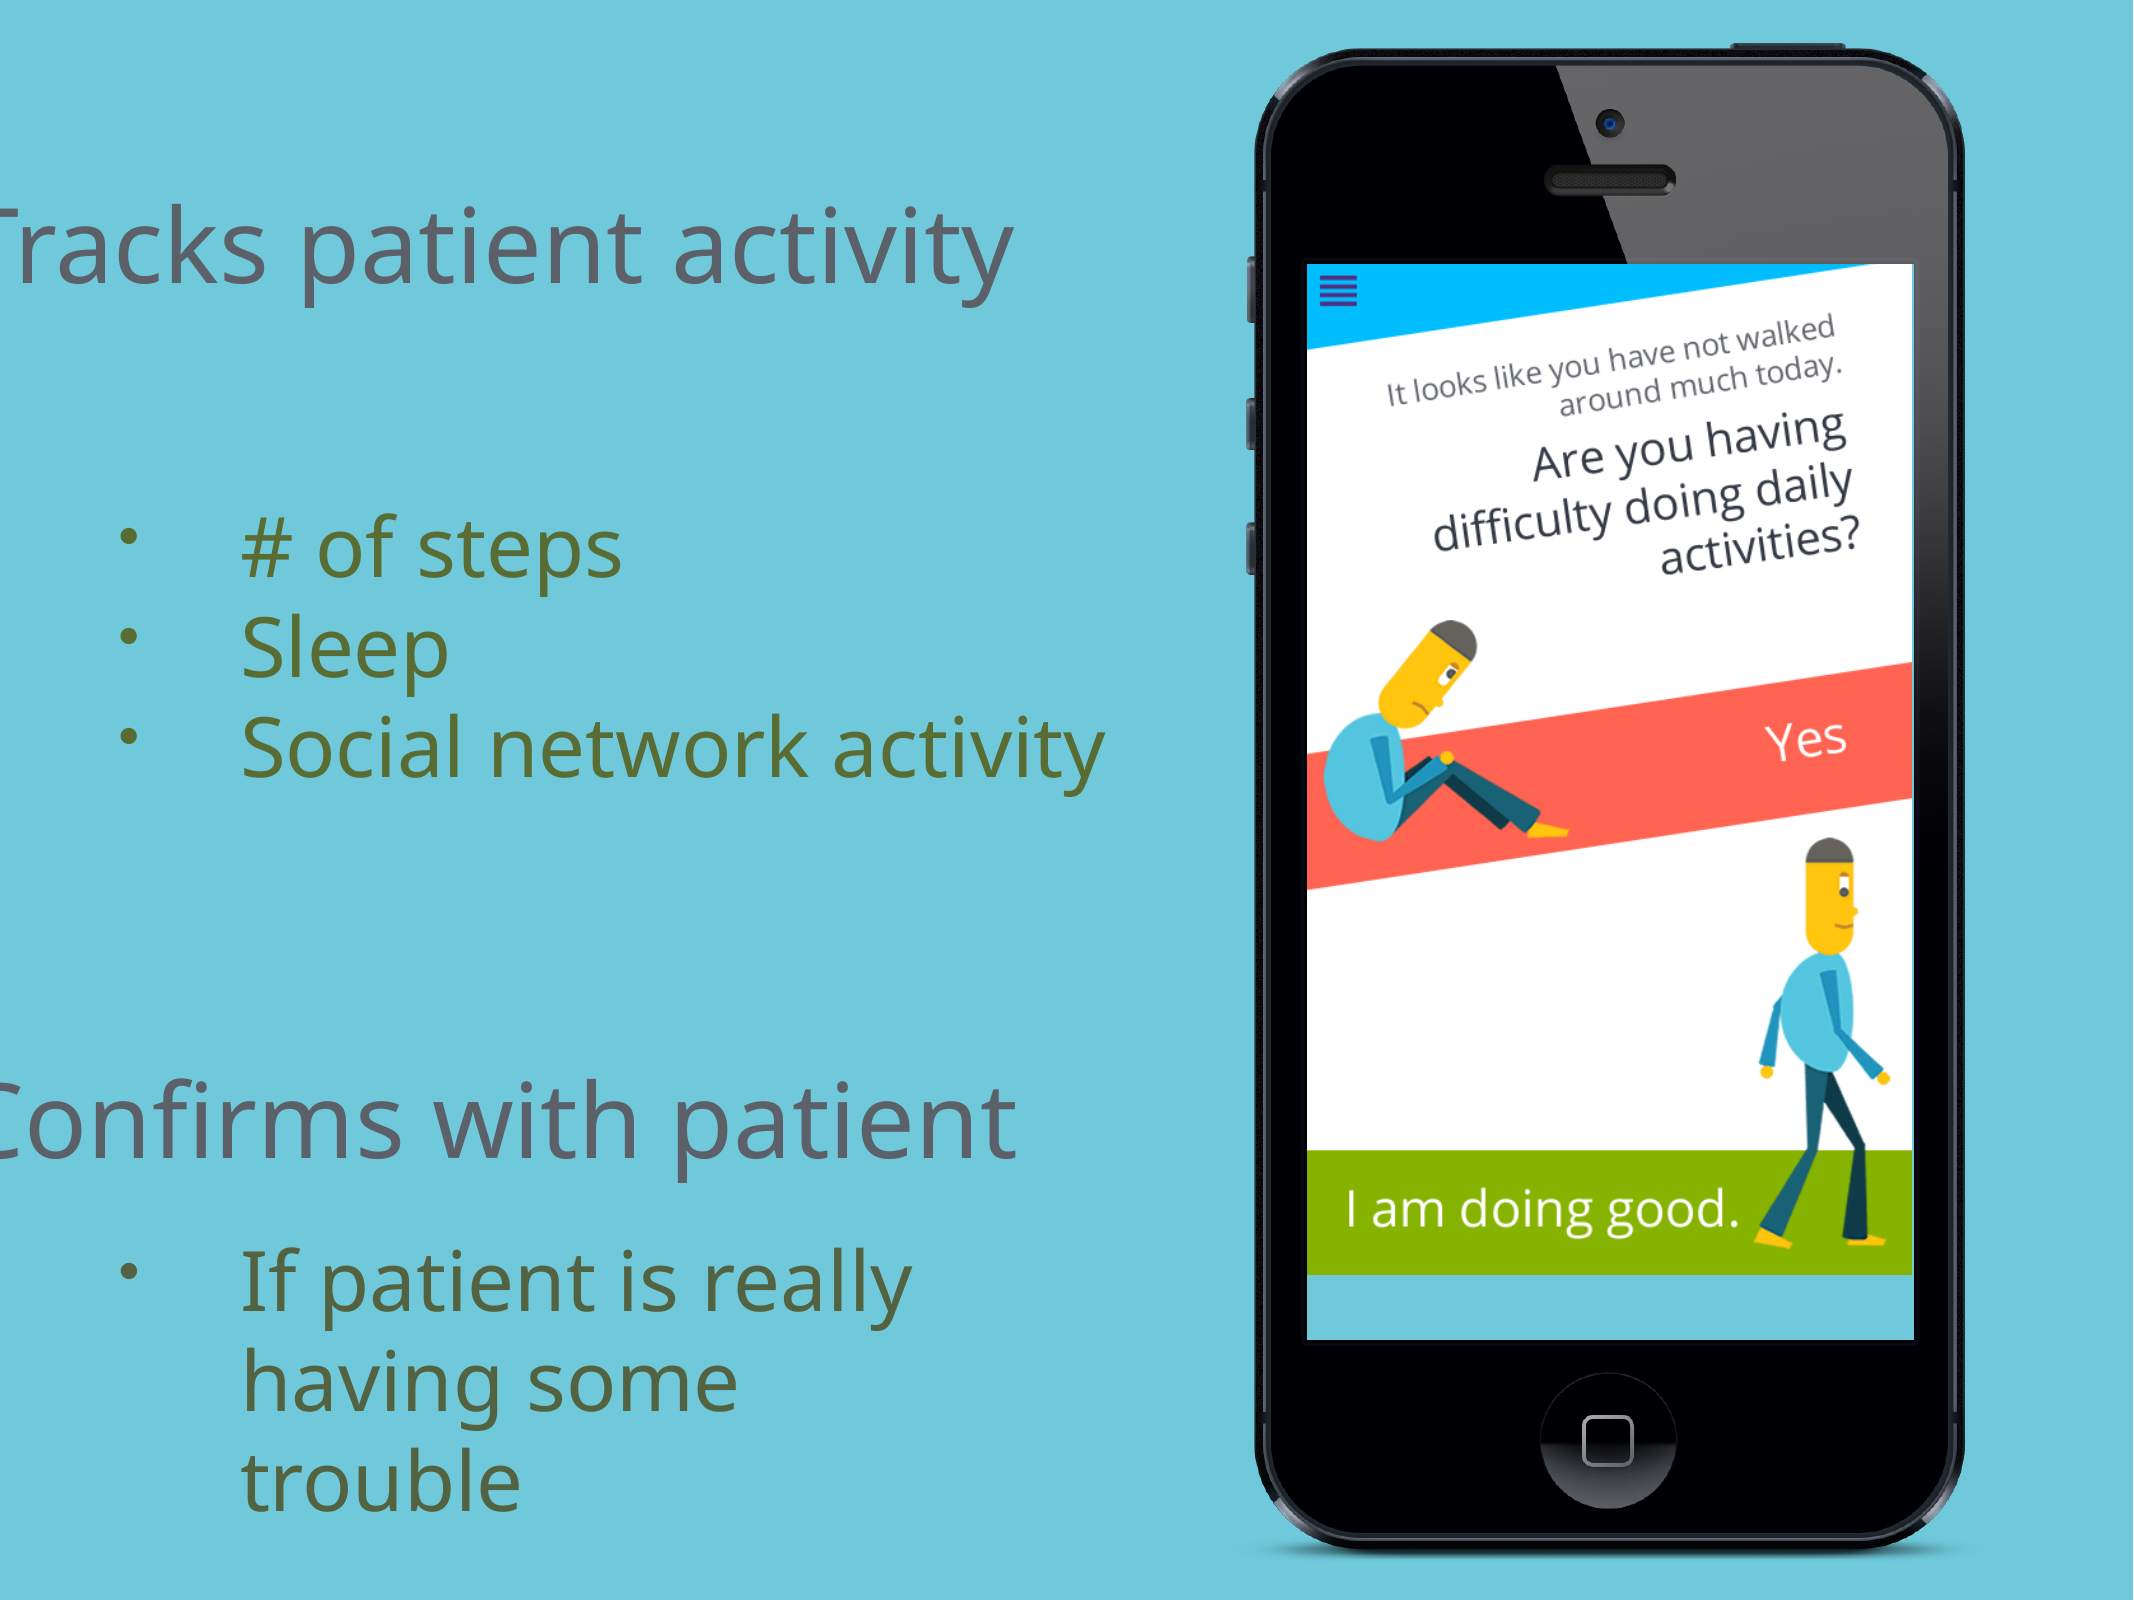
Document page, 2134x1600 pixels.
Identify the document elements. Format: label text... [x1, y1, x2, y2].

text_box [1145, 0, 2085, 1600]
text_box # of steps Sleep Social network activity [110, 485, 1142, 802]
text_box If patient is really having some trouble [110, 1220, 1049, 1537]
text_box Tracks patient activity [0, 170, 1025, 313]
text_box Confirms with patient [0, 1045, 1028, 1188]
